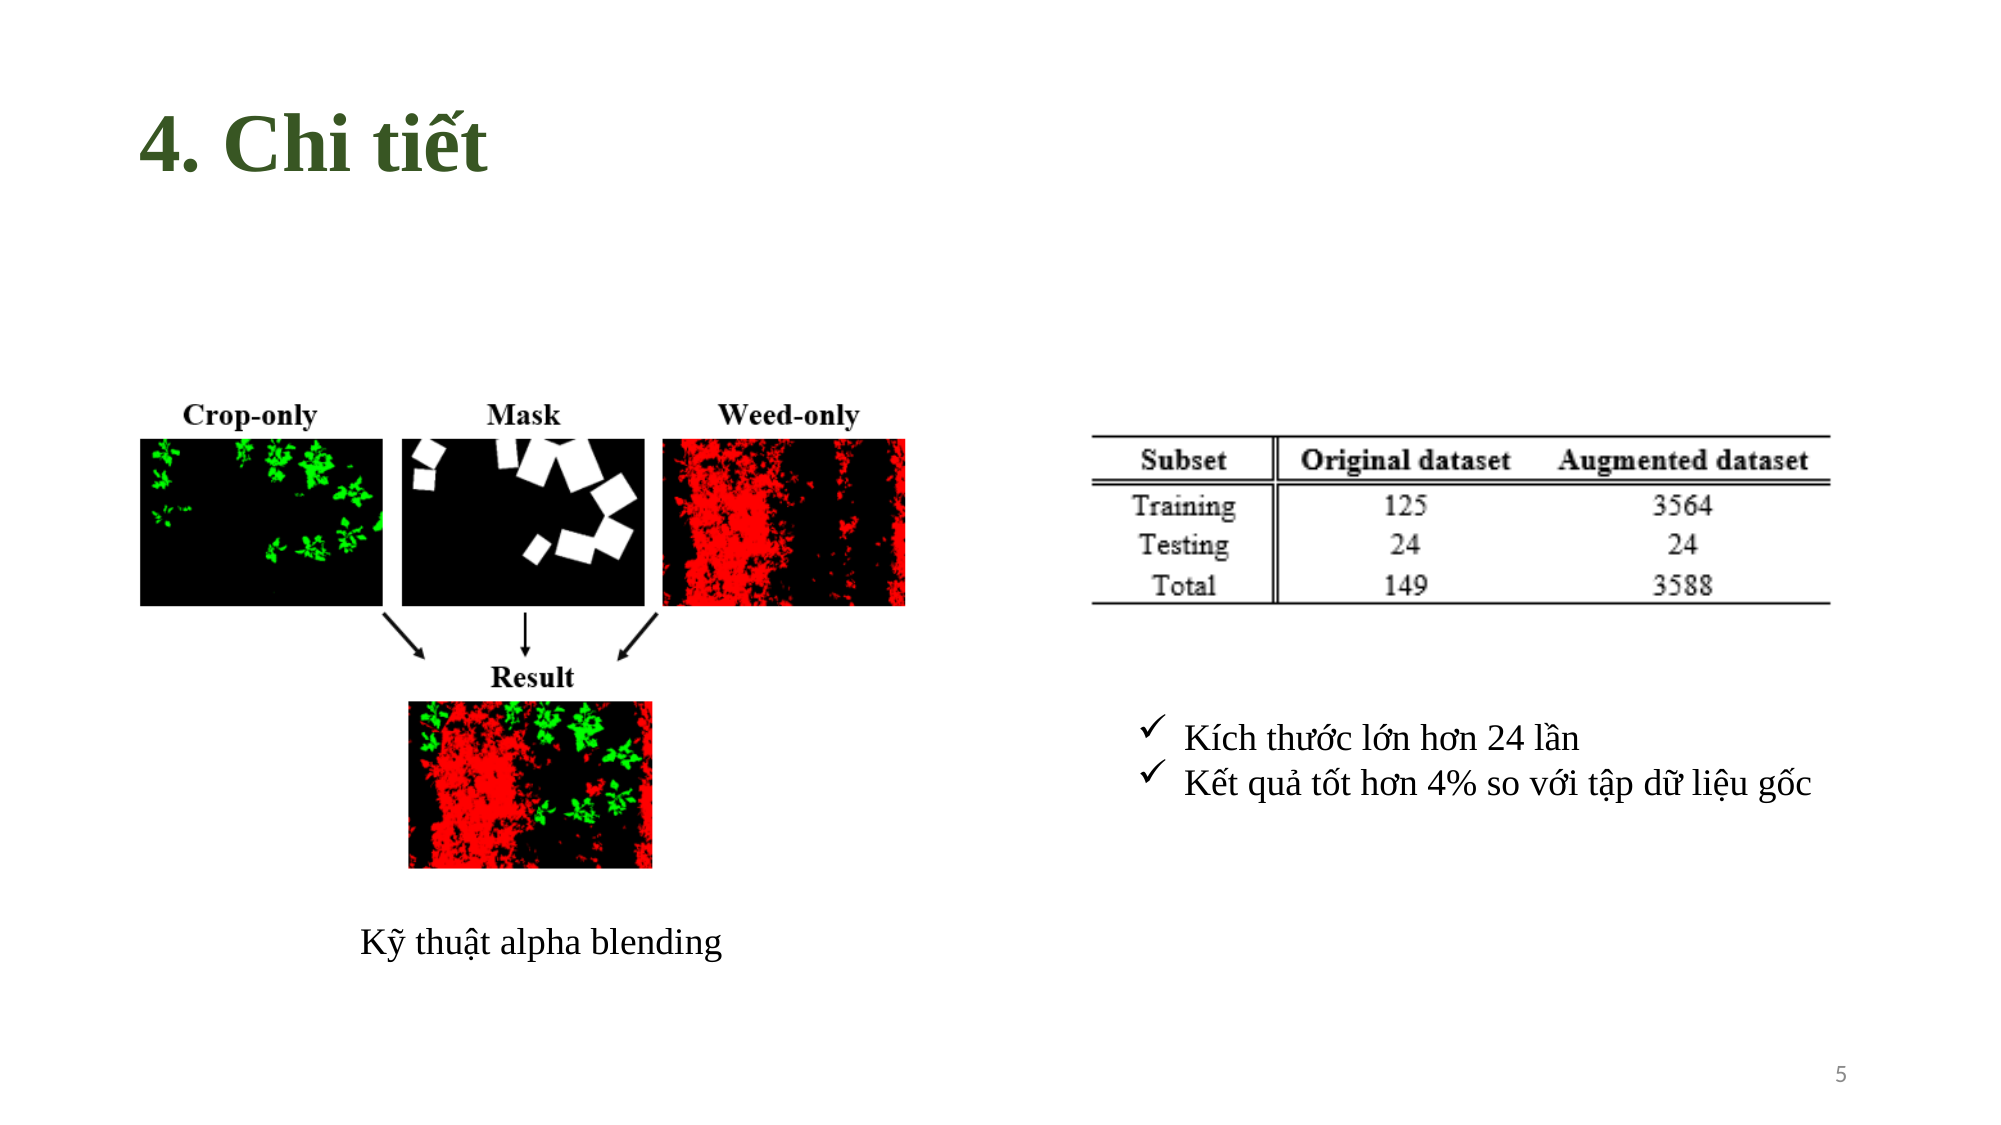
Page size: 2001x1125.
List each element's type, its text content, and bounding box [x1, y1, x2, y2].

picture [121, 394, 931, 879]
text_box Kỹ thuật alpha blending [345, 909, 748, 970]
picture [1063, 420, 1863, 628]
slide_number 5 [1412, 1042, 1863, 1103]
text_box Kích thước lớn hơn 24 lần Kết quả tốt hơn 4% so với tập dữ liệu gốc [1122, 705, 1838, 810]
text_box 4. Chi tiết [103, 81, 1253, 196]
